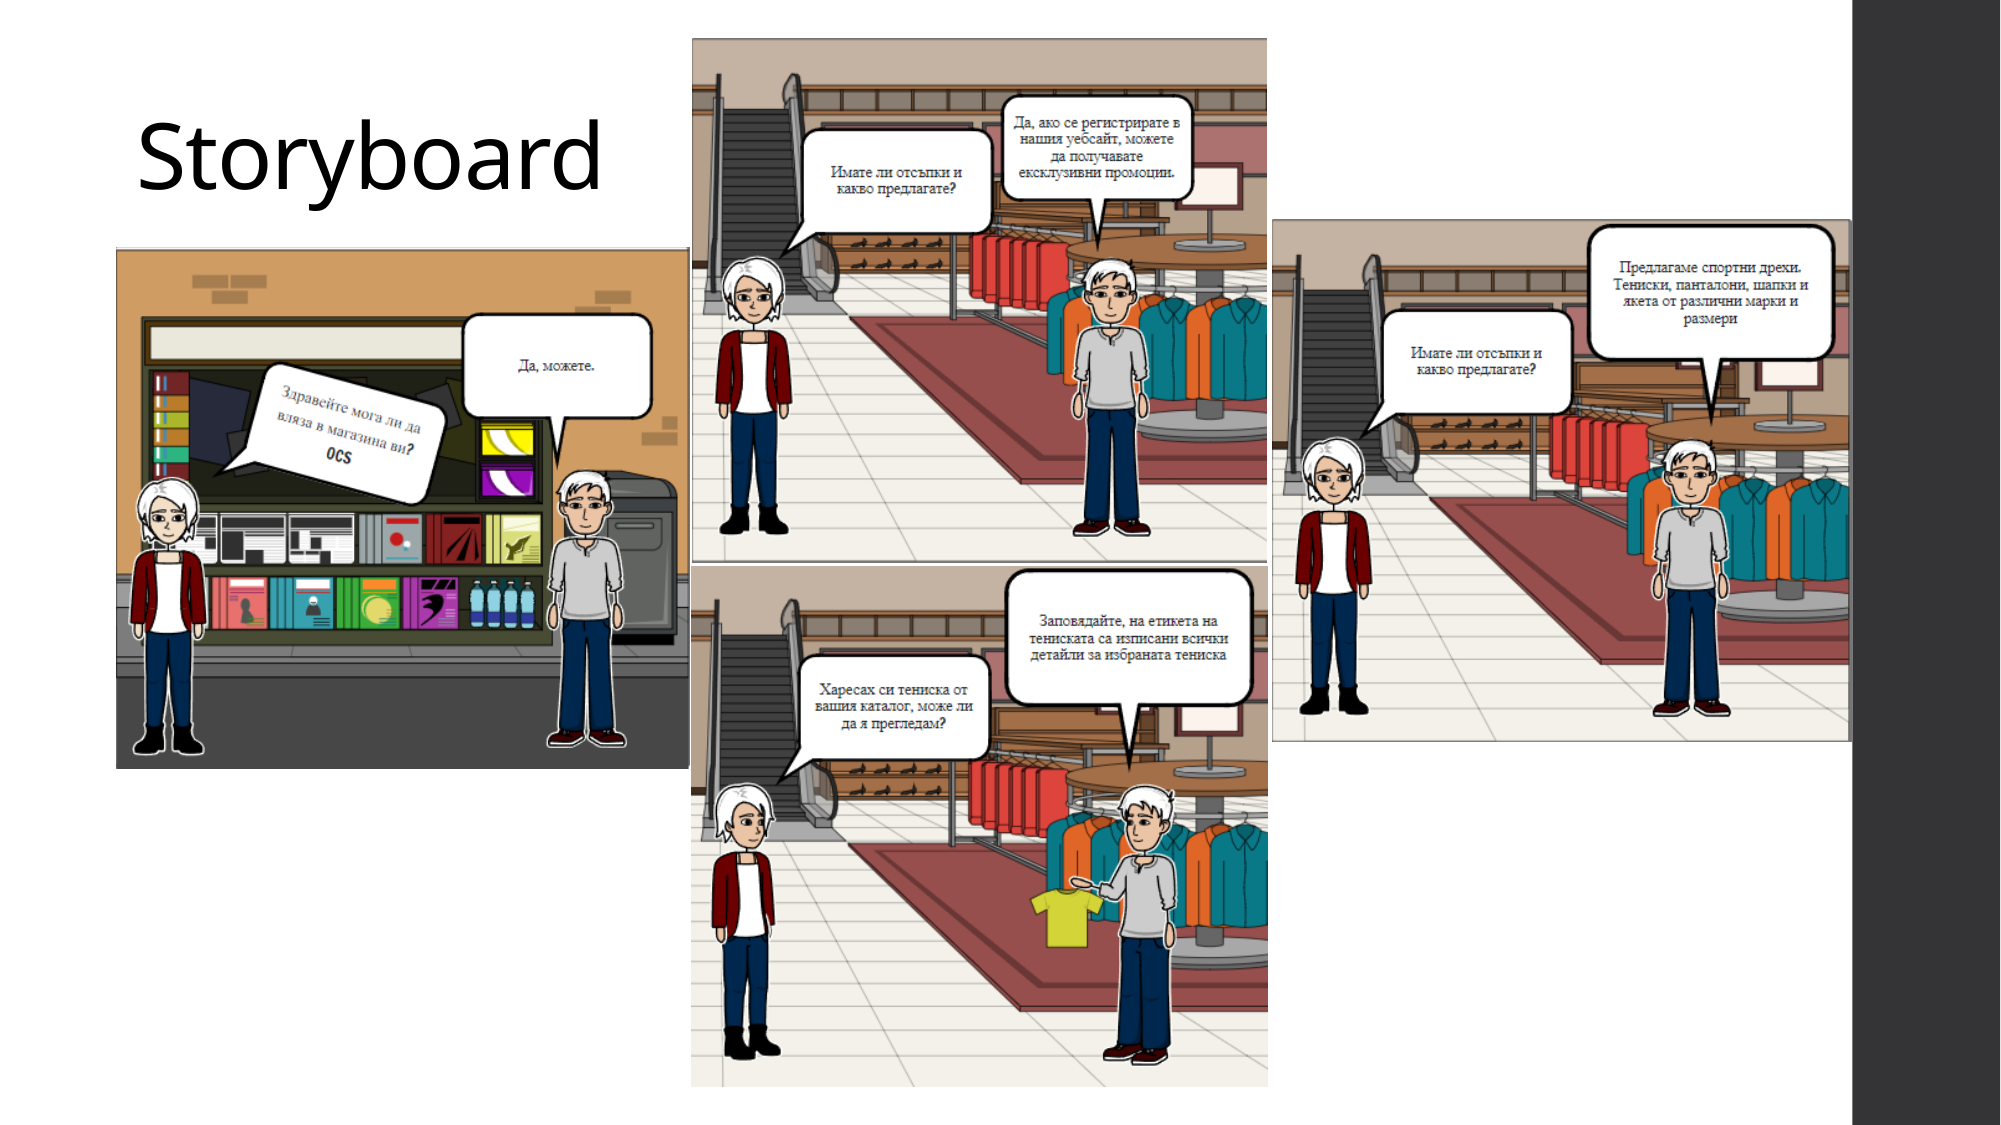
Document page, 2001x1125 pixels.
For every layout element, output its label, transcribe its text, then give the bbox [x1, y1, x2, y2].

picture [692, 38, 1267, 563]
picture [1272, 219, 1852, 743]
picture [691, 565, 1268, 1087]
picture [115, 247, 690, 769]
title Storyboard [121, 0, 1712, 218]
